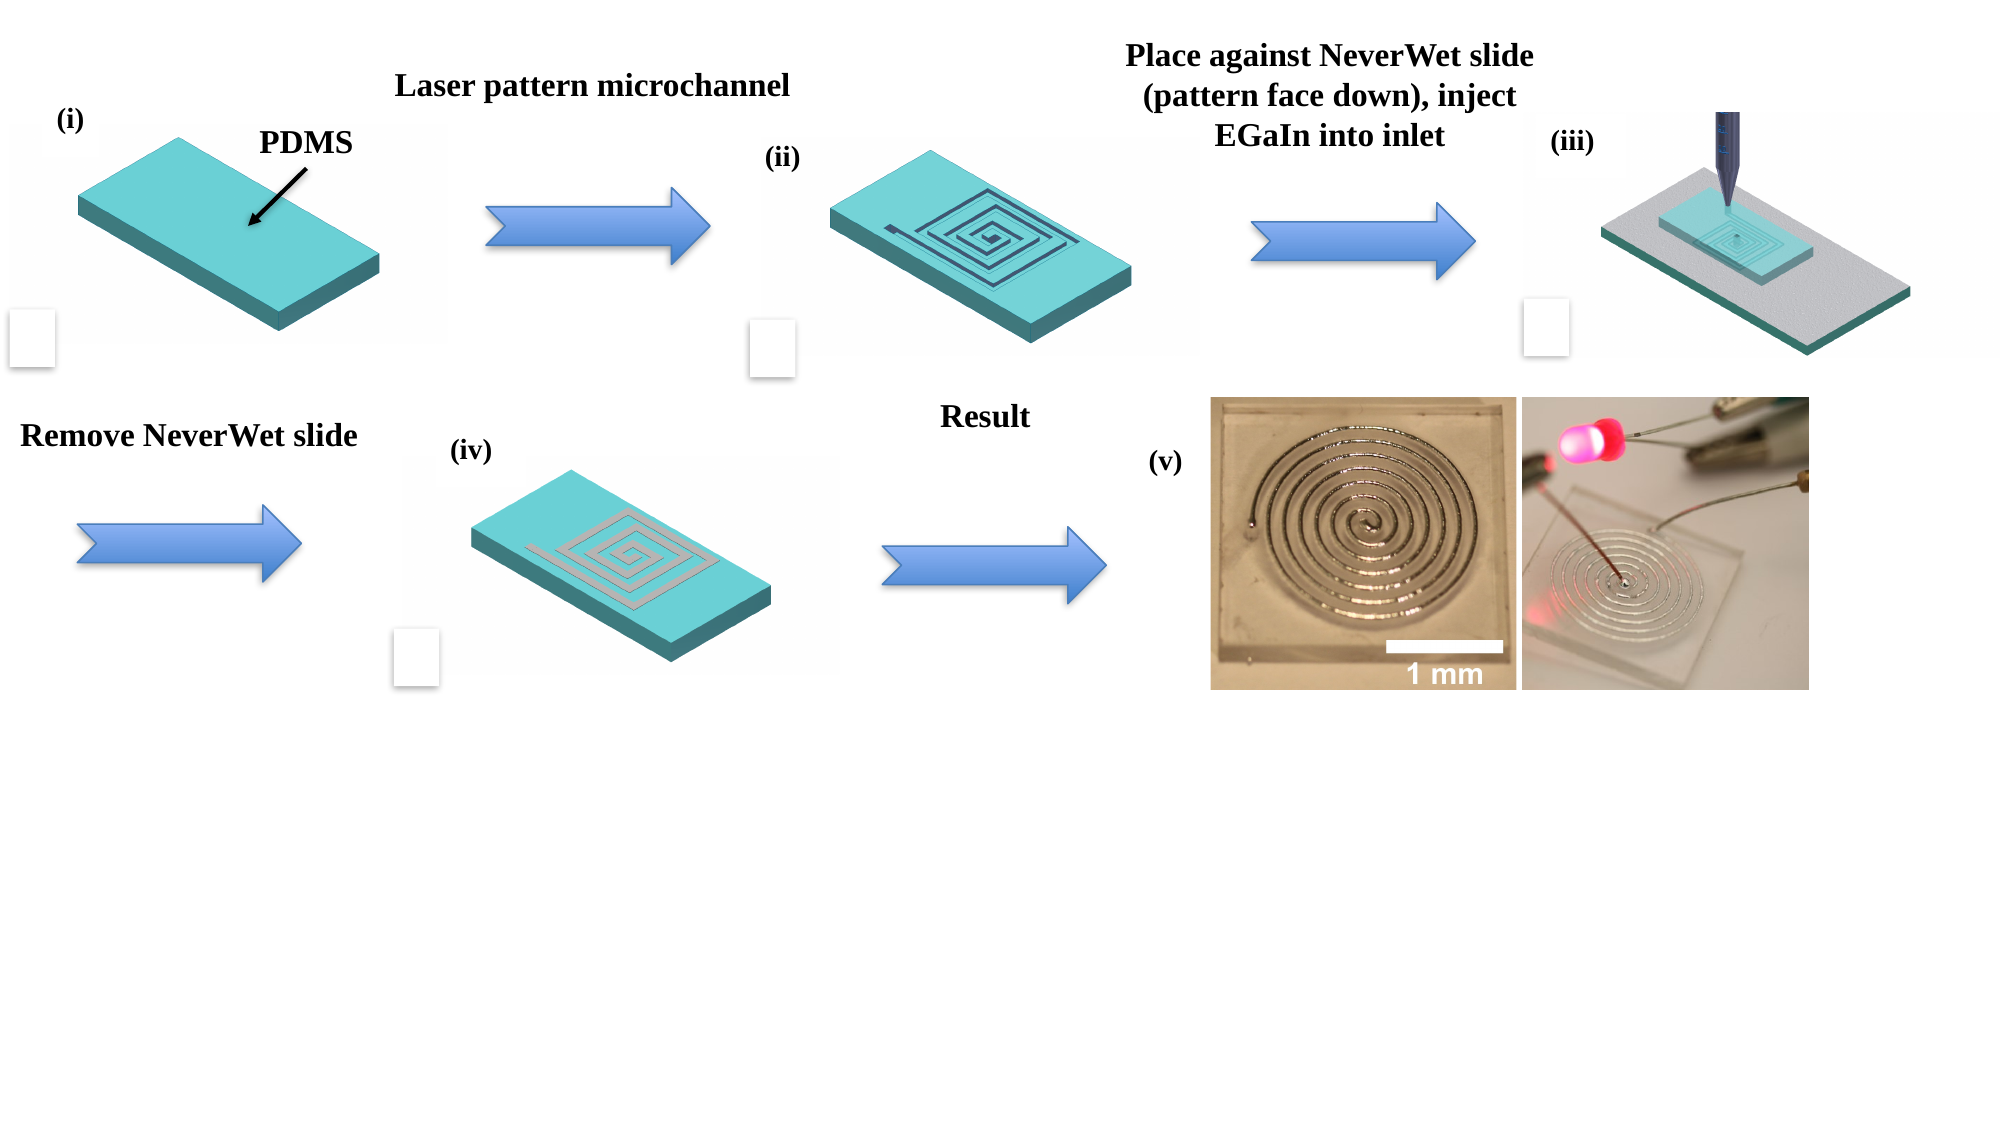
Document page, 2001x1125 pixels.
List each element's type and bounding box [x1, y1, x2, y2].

picture [1521, 397, 1809, 691]
text_box [0, 25, 2000, 691]
